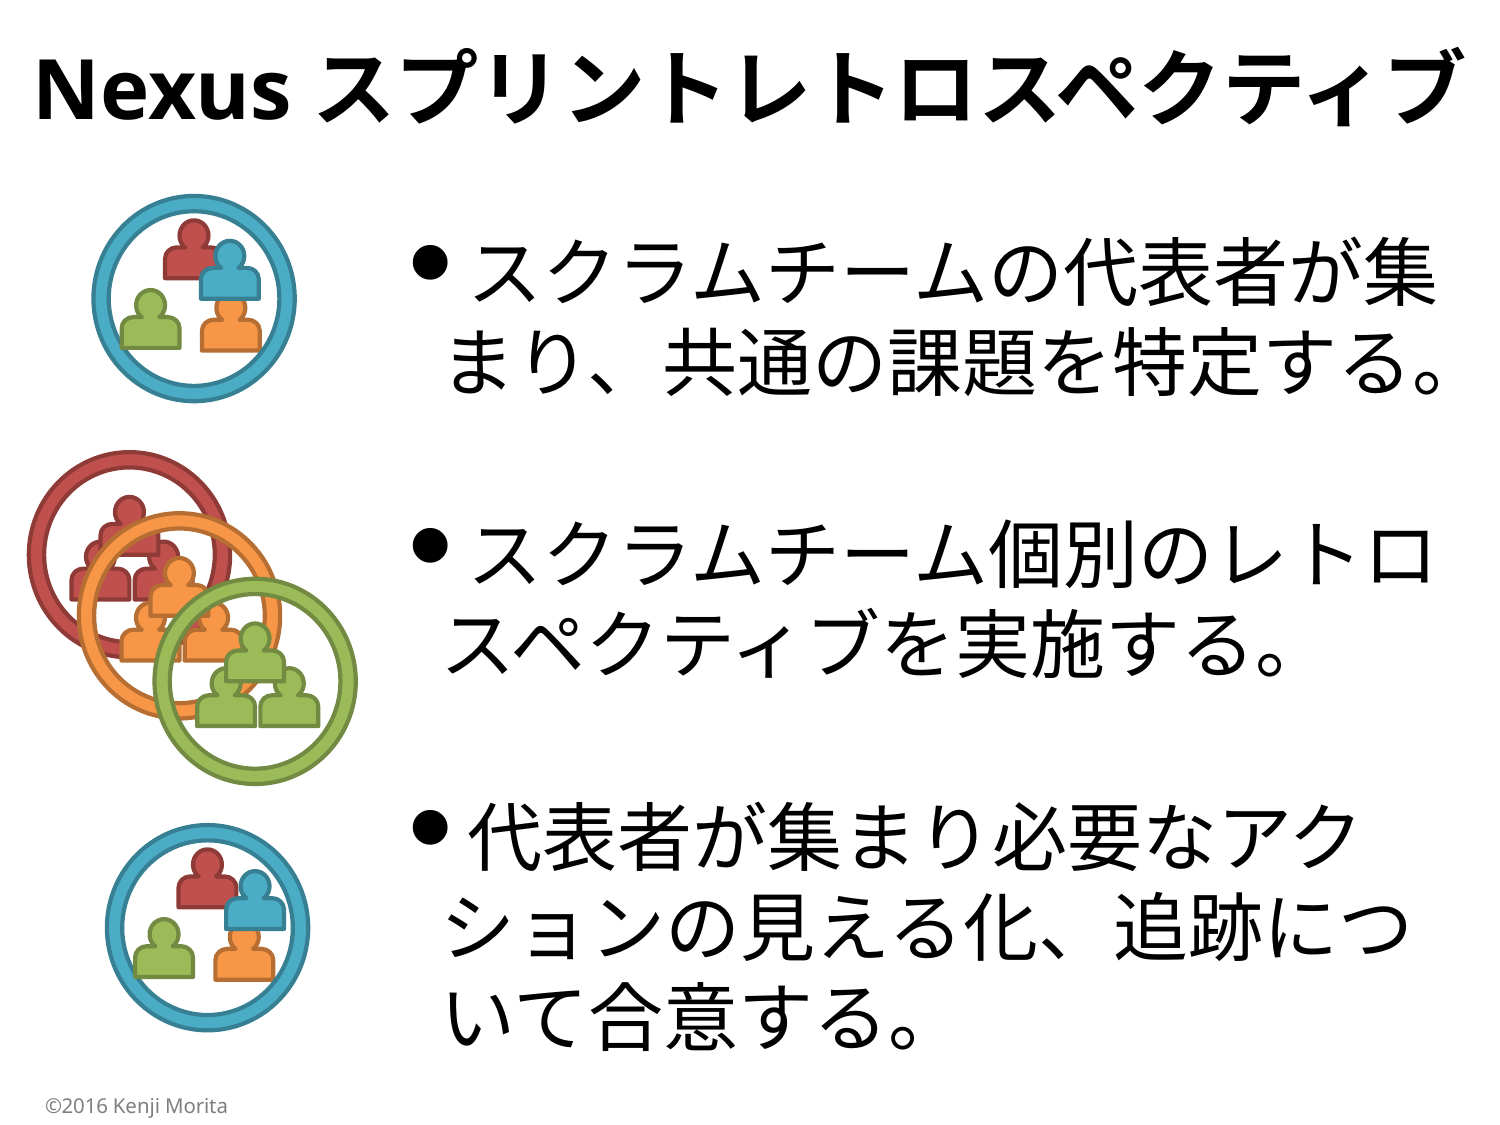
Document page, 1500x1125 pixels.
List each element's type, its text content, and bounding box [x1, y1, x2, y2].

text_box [78, 512, 281, 719]
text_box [93, 195, 295, 402]
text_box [154, 578, 357, 785]
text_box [28, 451, 231, 658]
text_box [106, 824, 309, 1031]
title Nexusスプリントレトロスペクティブ [0, 4, 1500, 168]
list スクラムチームの代表者が集まり、共通の課題を特定する。 スクラムチーム個別のレトロスペクティブを実施する。 代表者が集まり必要なアクションの見える化、追跡について合意する。 [397, 219, 1466, 1109]
